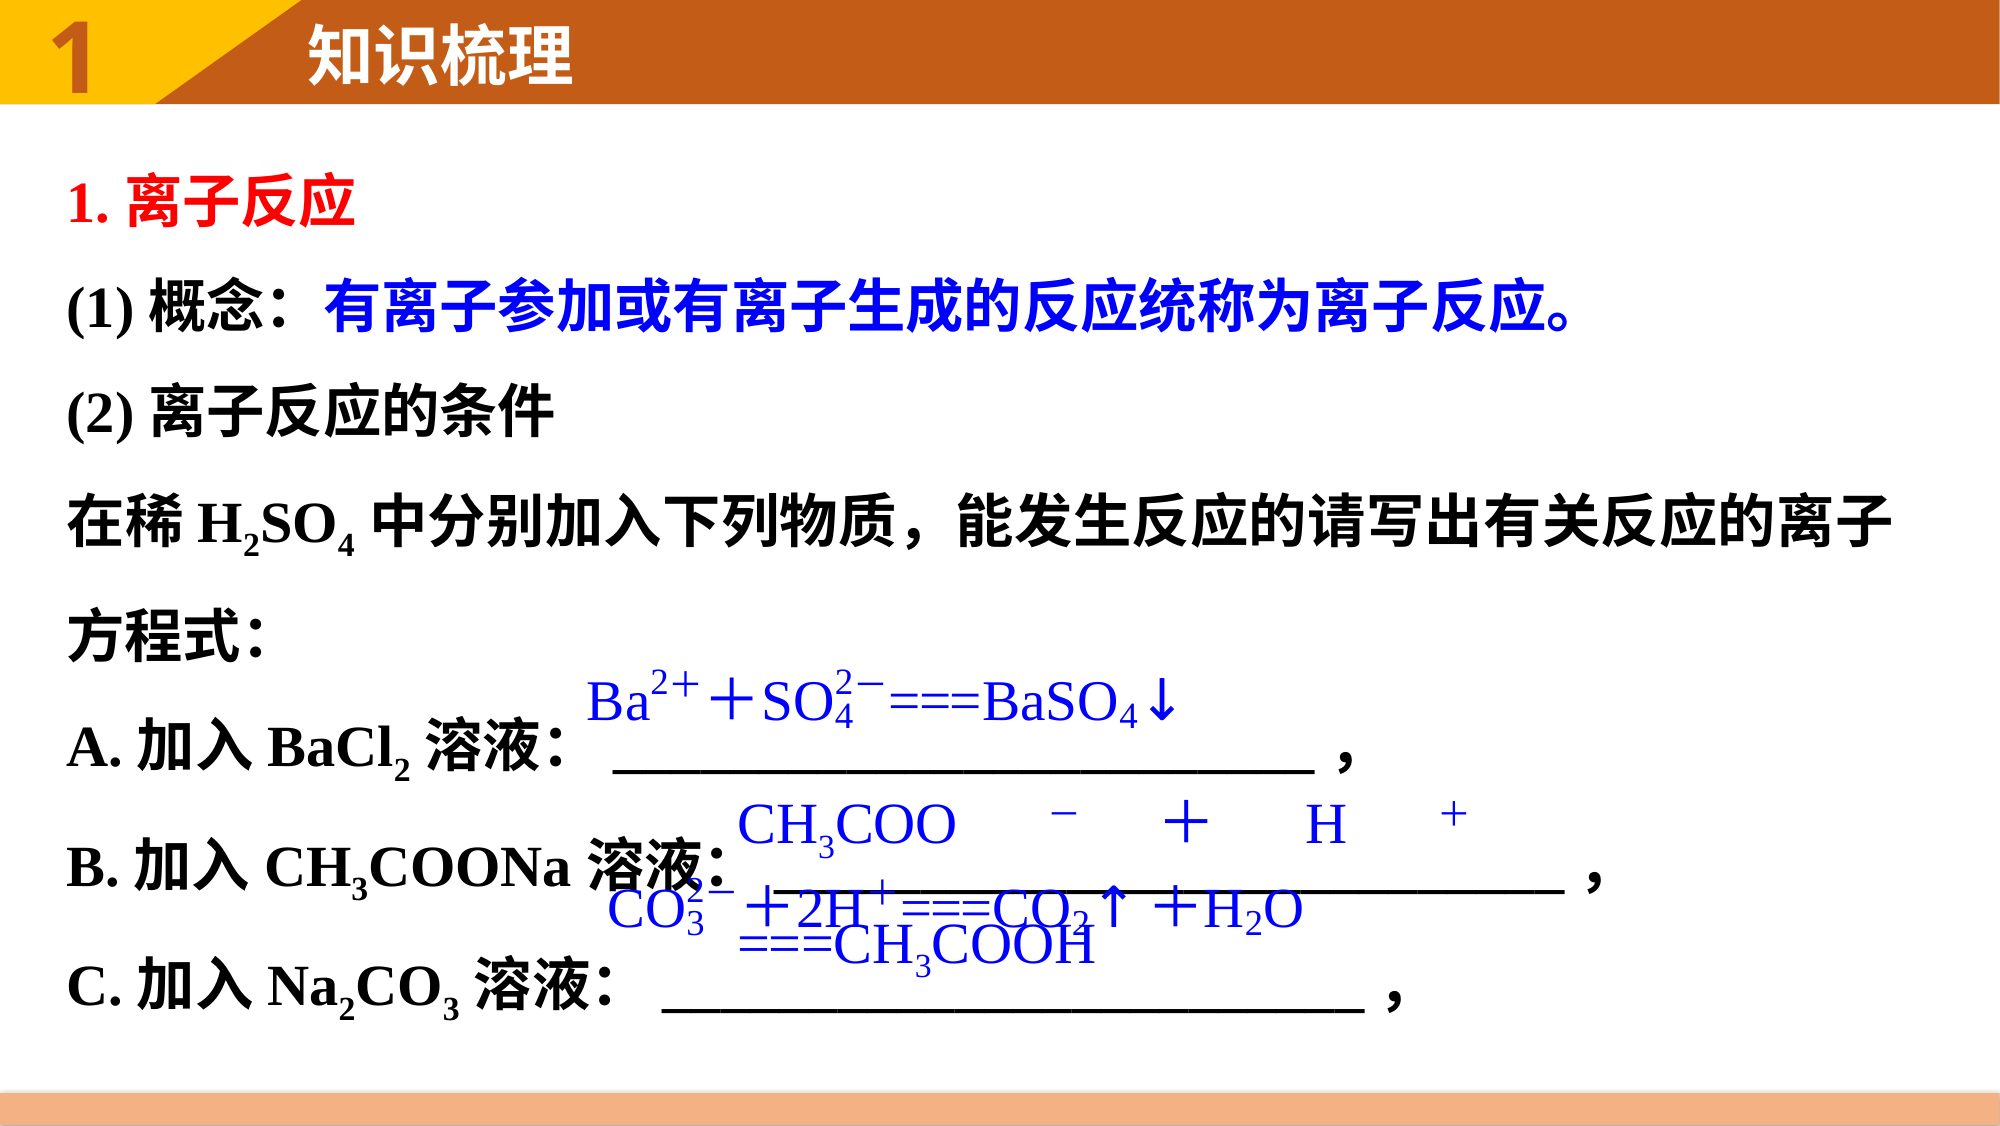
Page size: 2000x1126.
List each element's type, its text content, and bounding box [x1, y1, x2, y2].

text_box CH3COO－＋H＋===CH3COOH [722, 738, 1500, 873]
text_box [0, 1092, 2000, 1126]
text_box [586, 652, 1278, 764]
text_box 1.离子反应 (1)概念：有离子参加或有离子生成的反应统称为离子反应。 (2)离子反应的条件 在稀H2SO4中分别加入下列物质，能发生反应的请写出有关反应的离子方程式： A.加入BaCl2溶液：________________________， B.加入CH3COONa溶液：___________________________， C.加入Na2CO3溶液：________________________， [46, 119, 1915, 1037]
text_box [607, 861, 1383, 971]
